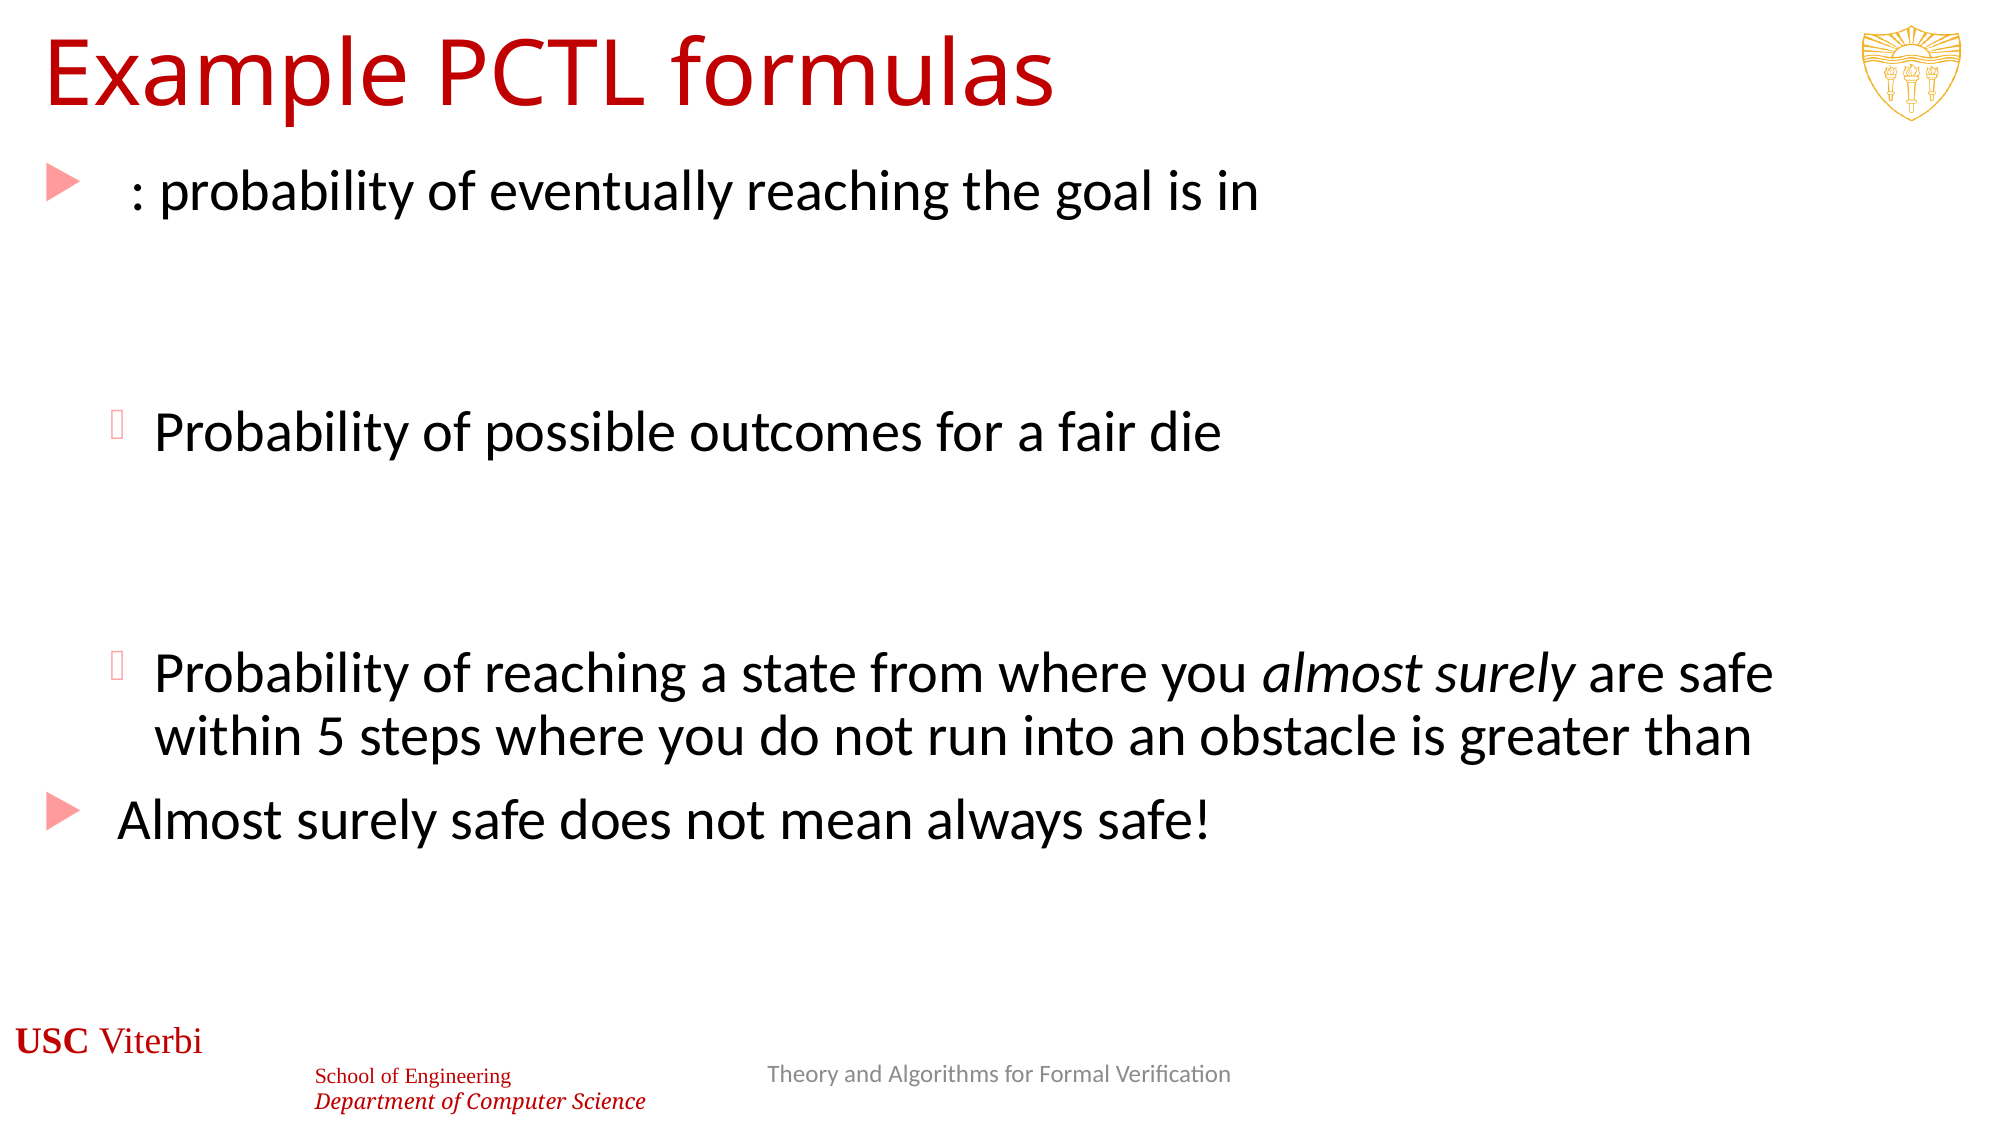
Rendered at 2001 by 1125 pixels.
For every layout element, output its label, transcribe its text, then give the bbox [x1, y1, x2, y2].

title Example PCTL formulas [27, 12, 1819, 140]
slide_number 82 [772, 1049, 1223, 1109]
footer Theory and Algorithms for Formal Verification [662, 1042, 1338, 1103]
picture [1829, 11, 1994, 135]
